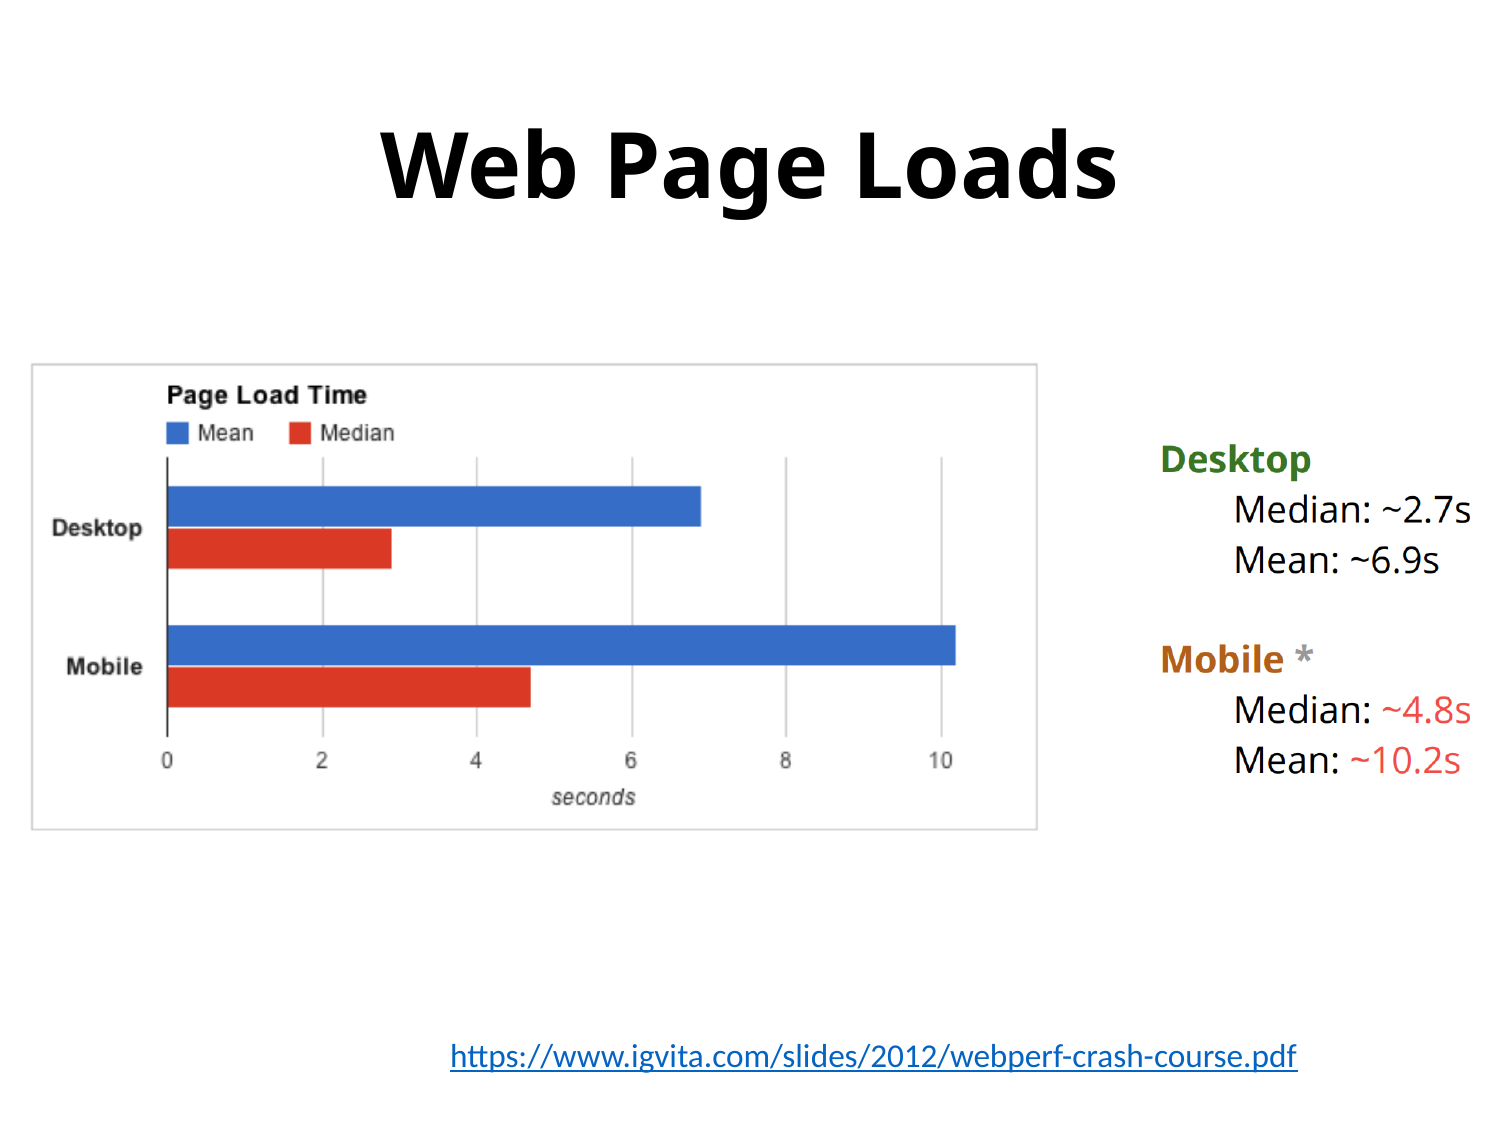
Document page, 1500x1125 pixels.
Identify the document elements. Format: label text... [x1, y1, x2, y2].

title Web Page Loads [103, 59, 1397, 278]
text_box https://www.igvita.com/slides/2012/webperf-crash-course.pdf [435, 1026, 1500, 1082]
picture [0, 339, 1500, 844]
